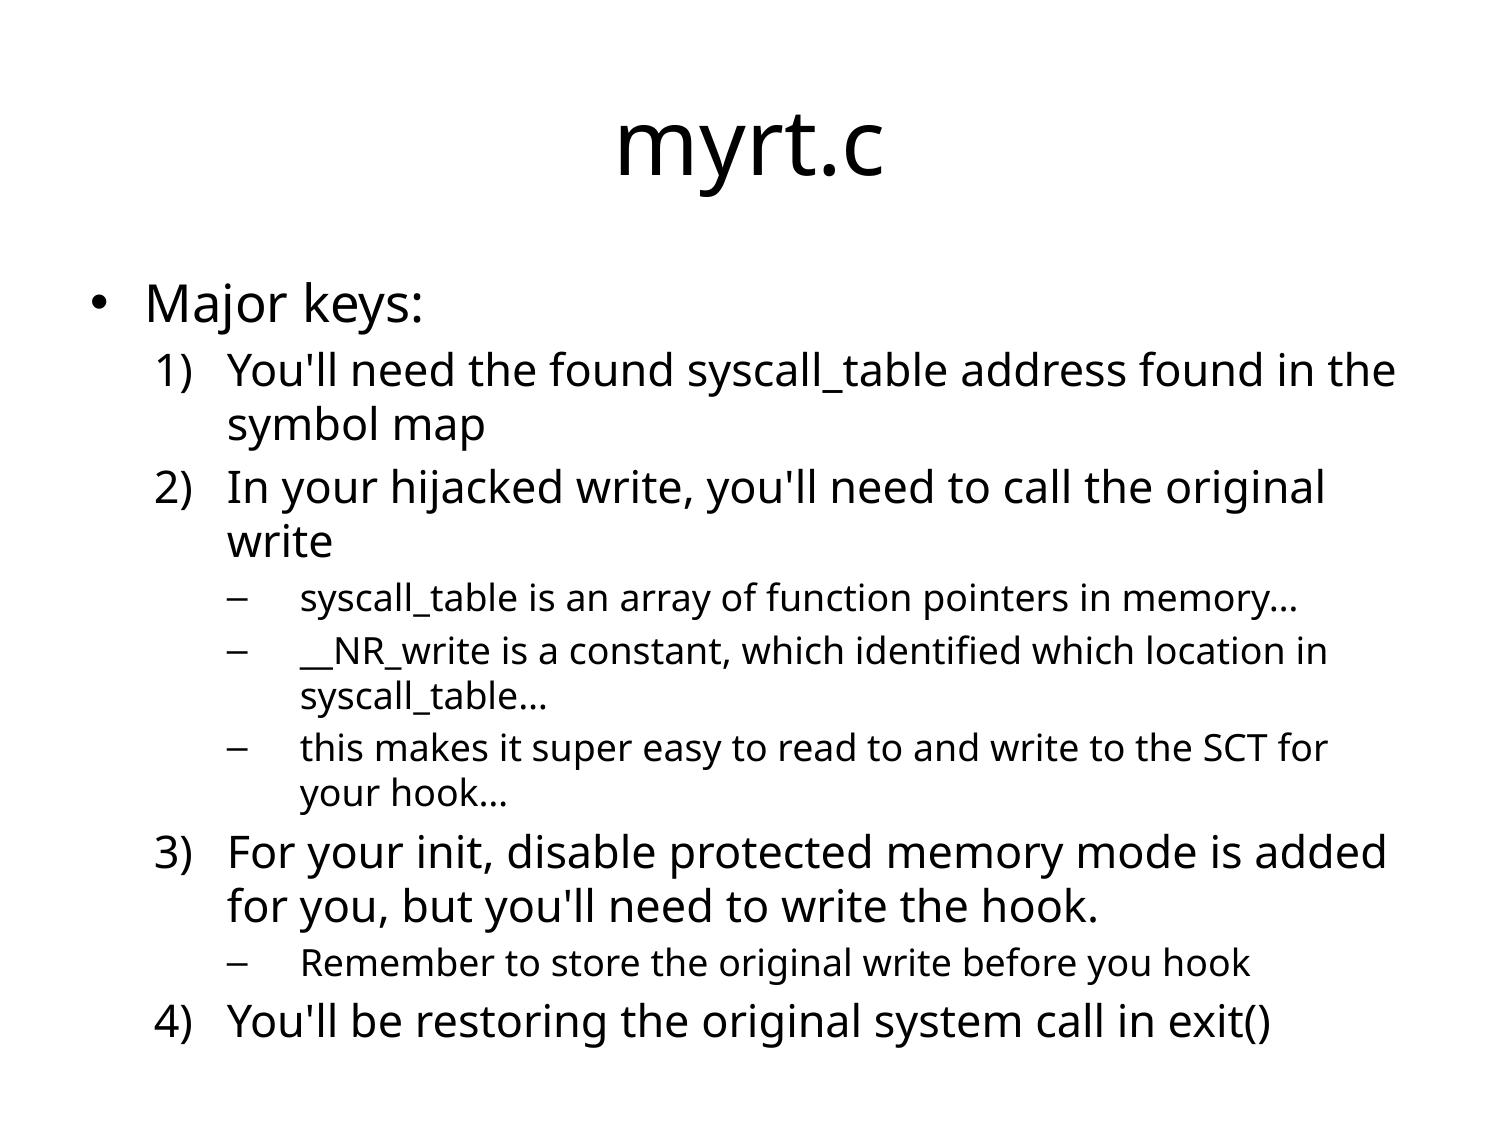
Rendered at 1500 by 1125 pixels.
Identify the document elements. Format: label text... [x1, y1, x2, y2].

title myrt.c [75, 45, 1425, 233]
list Major keys: You'll need the found syscall_table address found in the symbol map In your hijacked write, you'll need to call the original write syscall_table is an array of function pointers in memory… __NR_write is a constant, which identified which location in syscall_table… this makes it super easy to read to and write to the SCT for your hook… For your init, disable protected memory mode is added for you, but you'll need to write the hook. Remember to store the original write before you hook You'll be restoring the original system call in exit() [75, 262, 1425, 1058]
